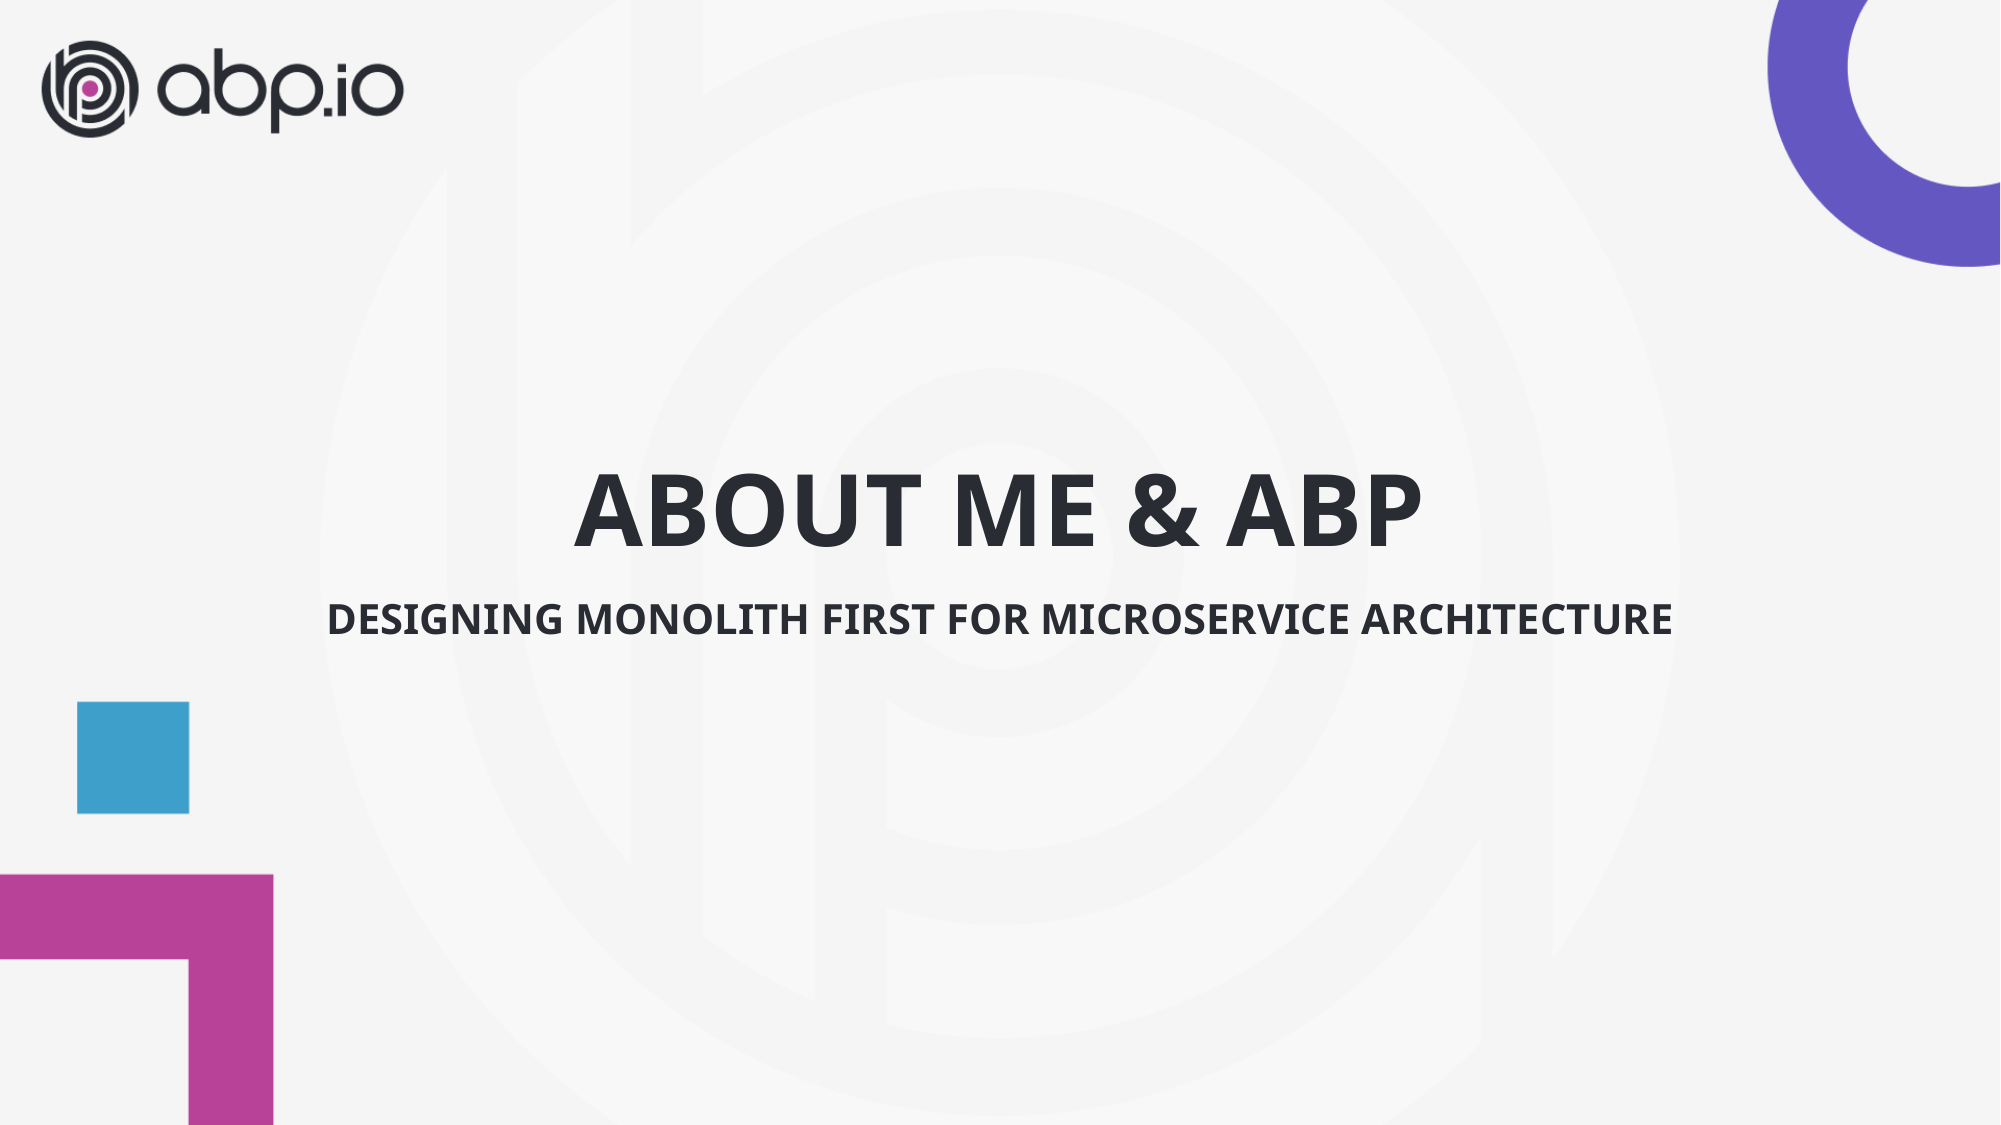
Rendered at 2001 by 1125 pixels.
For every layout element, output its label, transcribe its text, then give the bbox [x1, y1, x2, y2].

picture [0, 0, 2001, 1125]
subtitle DESIGNING MONOLITH FIRST FOR MICROSERVICE ARCHITECTURE [249, 590, 1750, 863]
title ABOUT ME & ABP [249, 184, 1750, 576]
